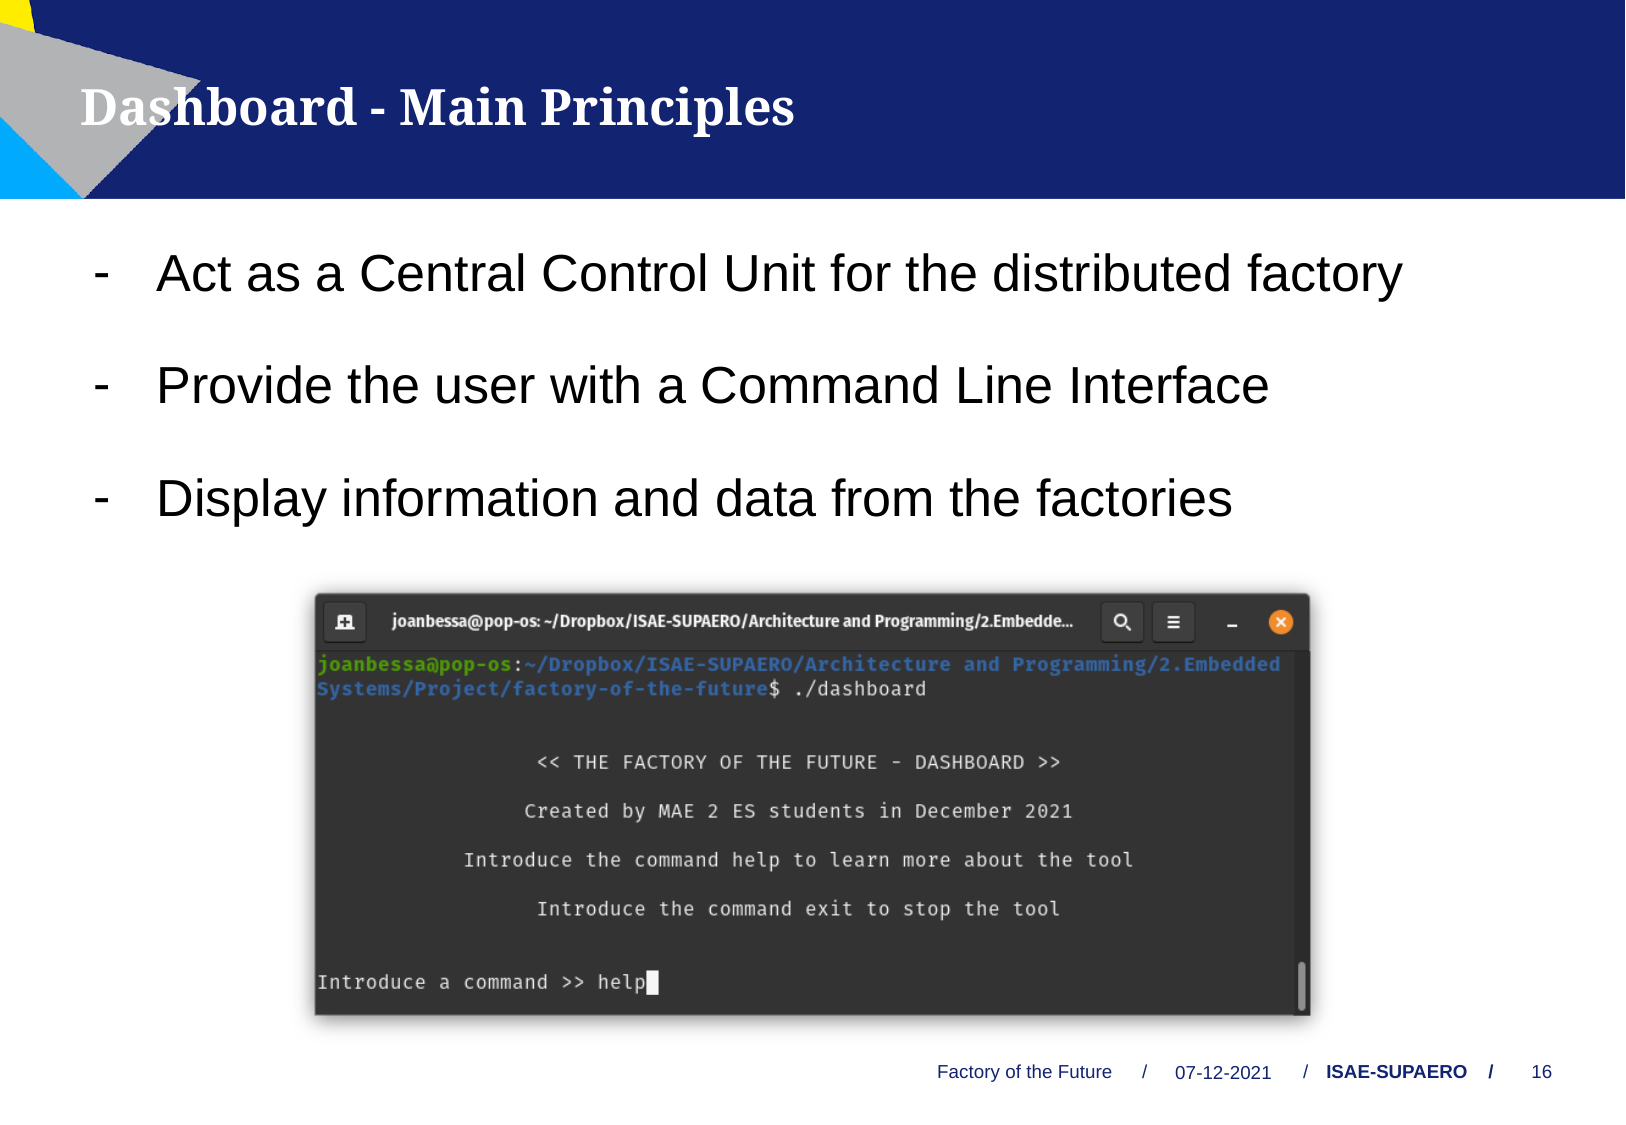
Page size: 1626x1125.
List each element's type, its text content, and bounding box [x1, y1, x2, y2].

list Dashboard - Main Principles [65, 75, 1548, 131]
list / [1289, 1058, 1319, 1089]
list / [1127, 1058, 1158, 1089]
picture [0, 0, 1625, 199]
list Act as a Central Control Unit for the distributed factory Provide the user with a Command Line Interface Display information and data from the factories [66, 239, 1546, 561]
list 07-12-2021 [1158, 1058, 1289, 1089]
list Factory of the Future [714, 1058, 1127, 1089]
picture [284, 566, 1341, 1050]
